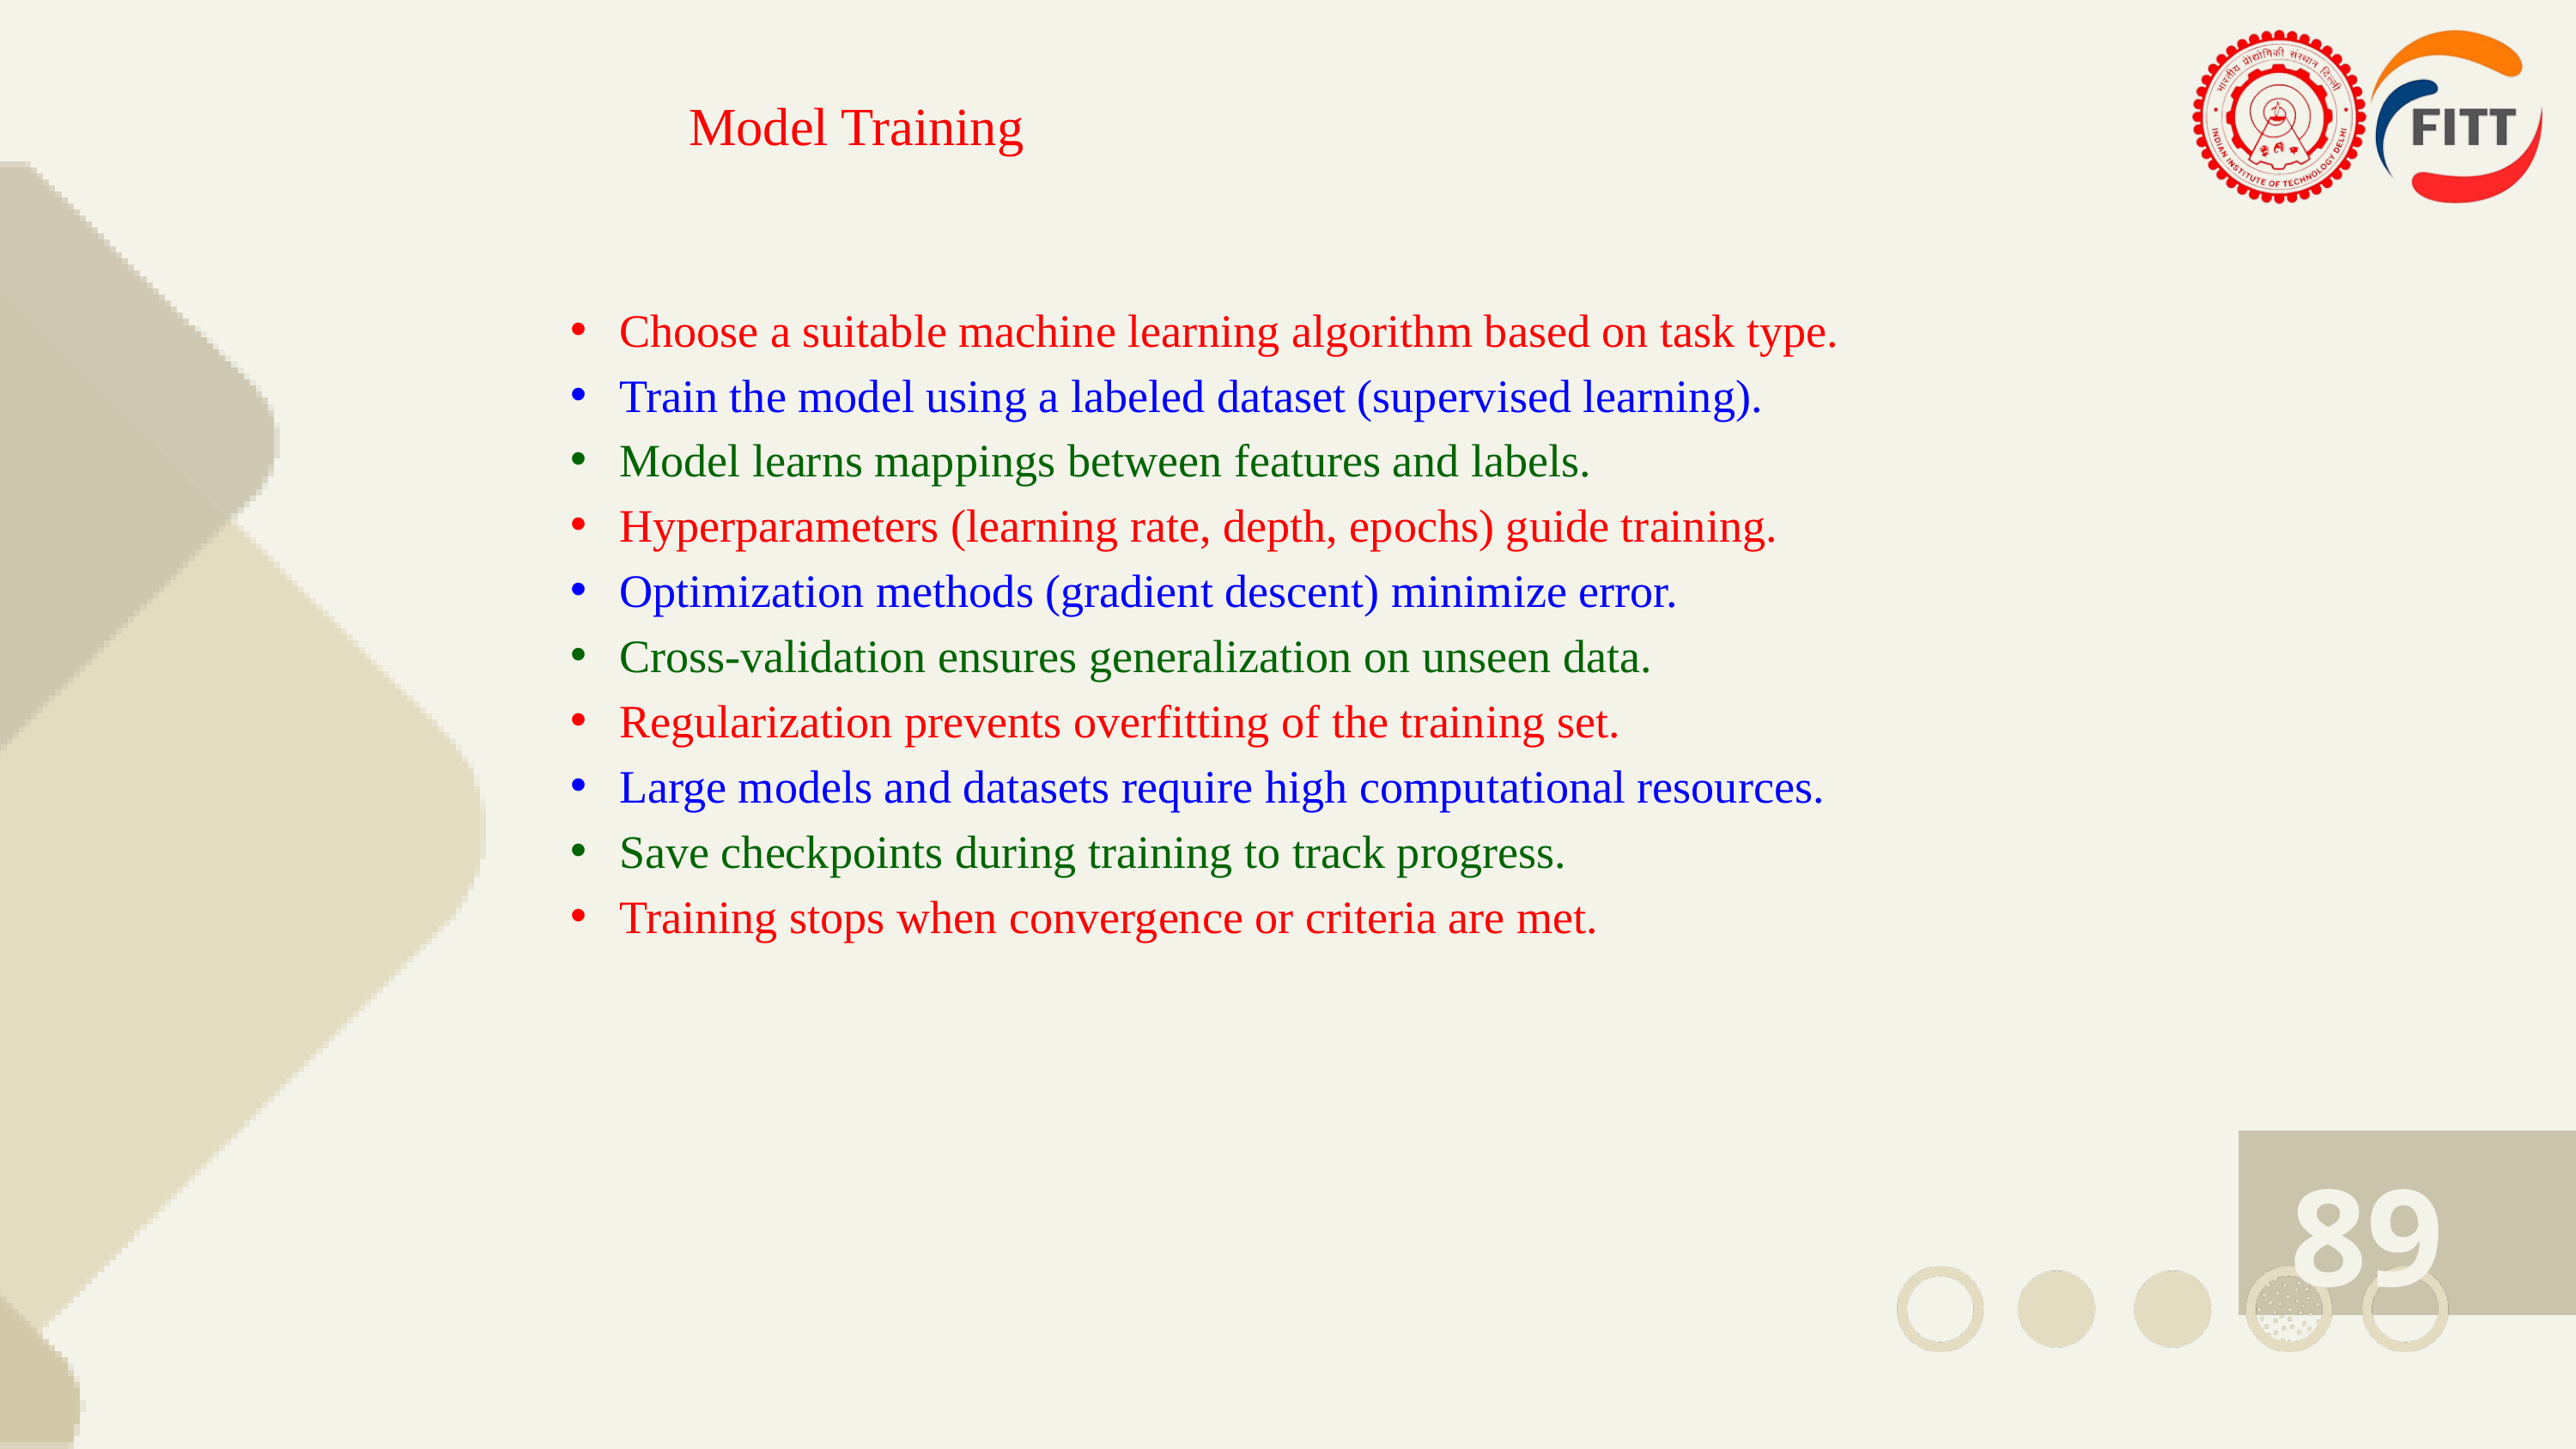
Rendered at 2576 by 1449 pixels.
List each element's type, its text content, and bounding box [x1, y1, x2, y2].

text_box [2238, 1130, 2576, 1316]
text_box [0, 161, 499, 1449]
text_box [1895, 1266, 2451, 1353]
text_box Choose a suitable machine learning algorithm based on task type. Train the model using a labeled dataset (supervised learning). Model learns mappings between features and labels. Hyperparameters (learning rate, depth, epochs) guide training. Optimization methods (gradient descent) minimize error. Cross-validation ensures generalization on unseen data. Regularization prevents overfitting of the training set. Large models and datasets require high computational resources. Save checkpoints during training to track progress. Training stops when convergence or criteria are met. [557, 294, 2297, 1126]
text_box 89 [2173, 1125, 2561, 1314]
text_box Model Training [161, 85, 1552, 277]
picture [2189, 27, 2545, 206]
